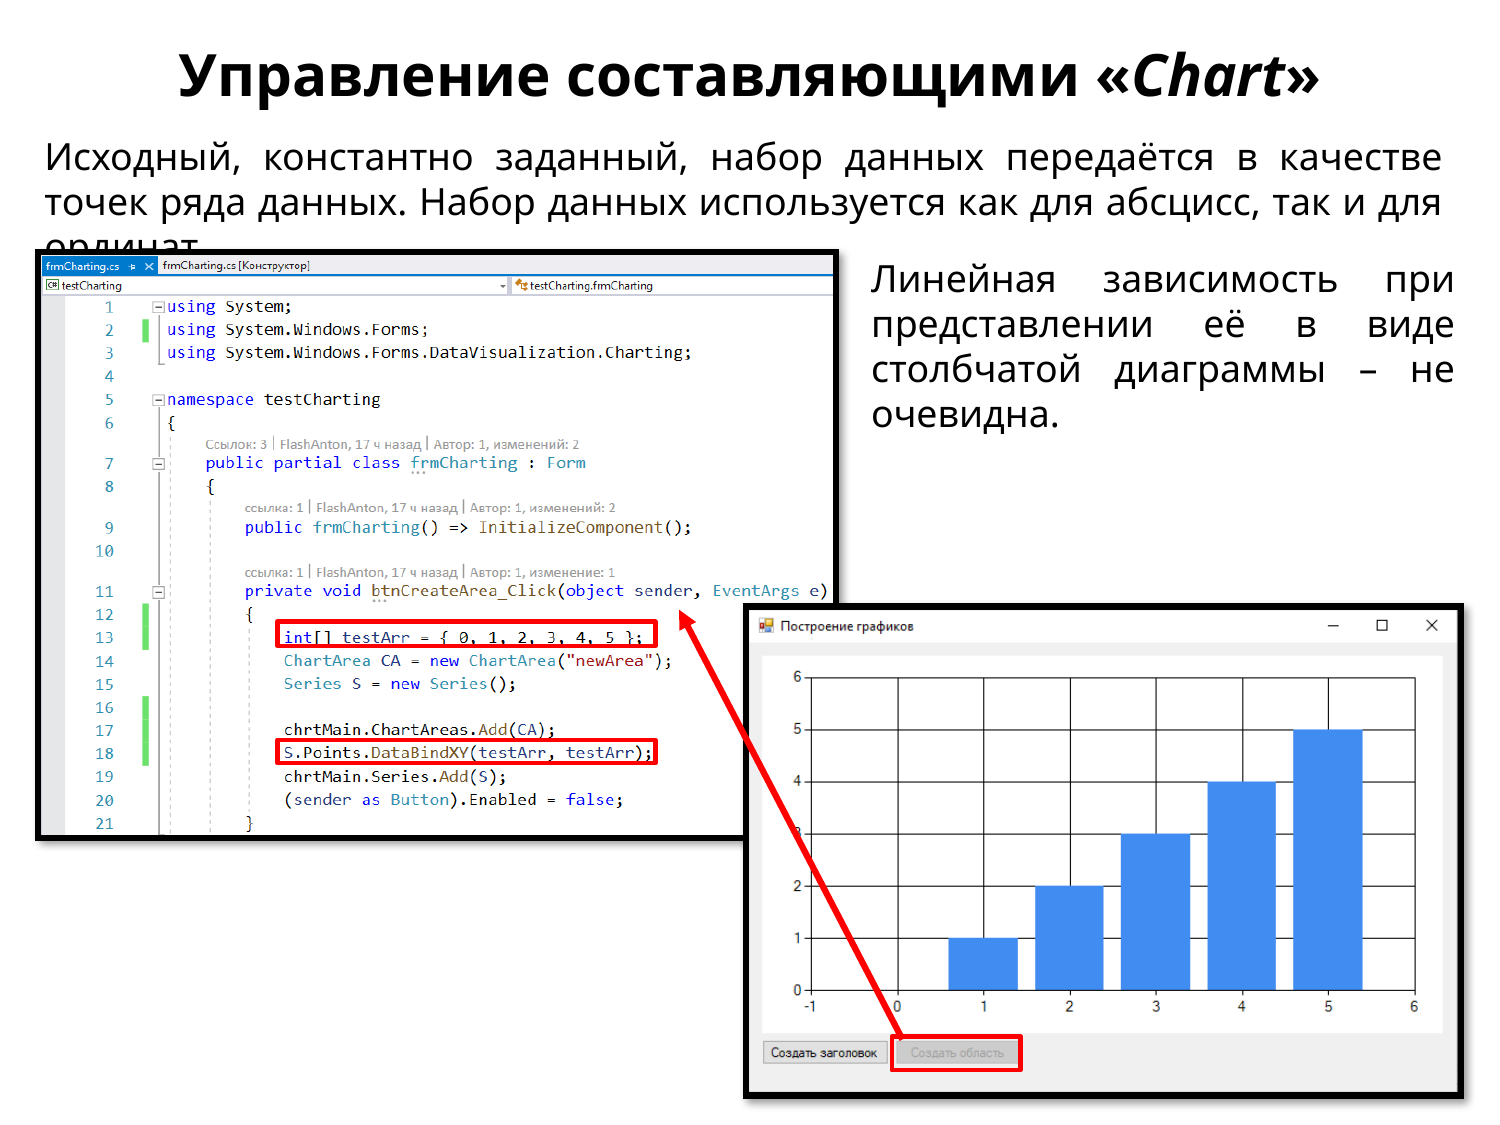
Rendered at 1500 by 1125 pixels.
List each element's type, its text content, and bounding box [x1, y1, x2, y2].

picture [41, 255, 833, 836]
text_box Управление составляющими «Chart» [17, 30, 1483, 116]
text_box Исходный, константно заданный, набор данных передаётся в качестве точек ряда данных. Набор данных используется как для абсцисс, так и для ординат. [29, 125, 1459, 276]
picture [748, 609, 1458, 1093]
text_box Линейная зависимость при представлении её в виде столбчатой диаграммы – не очевидна. [856, 247, 1471, 443]
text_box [678, 609, 903, 1040]
